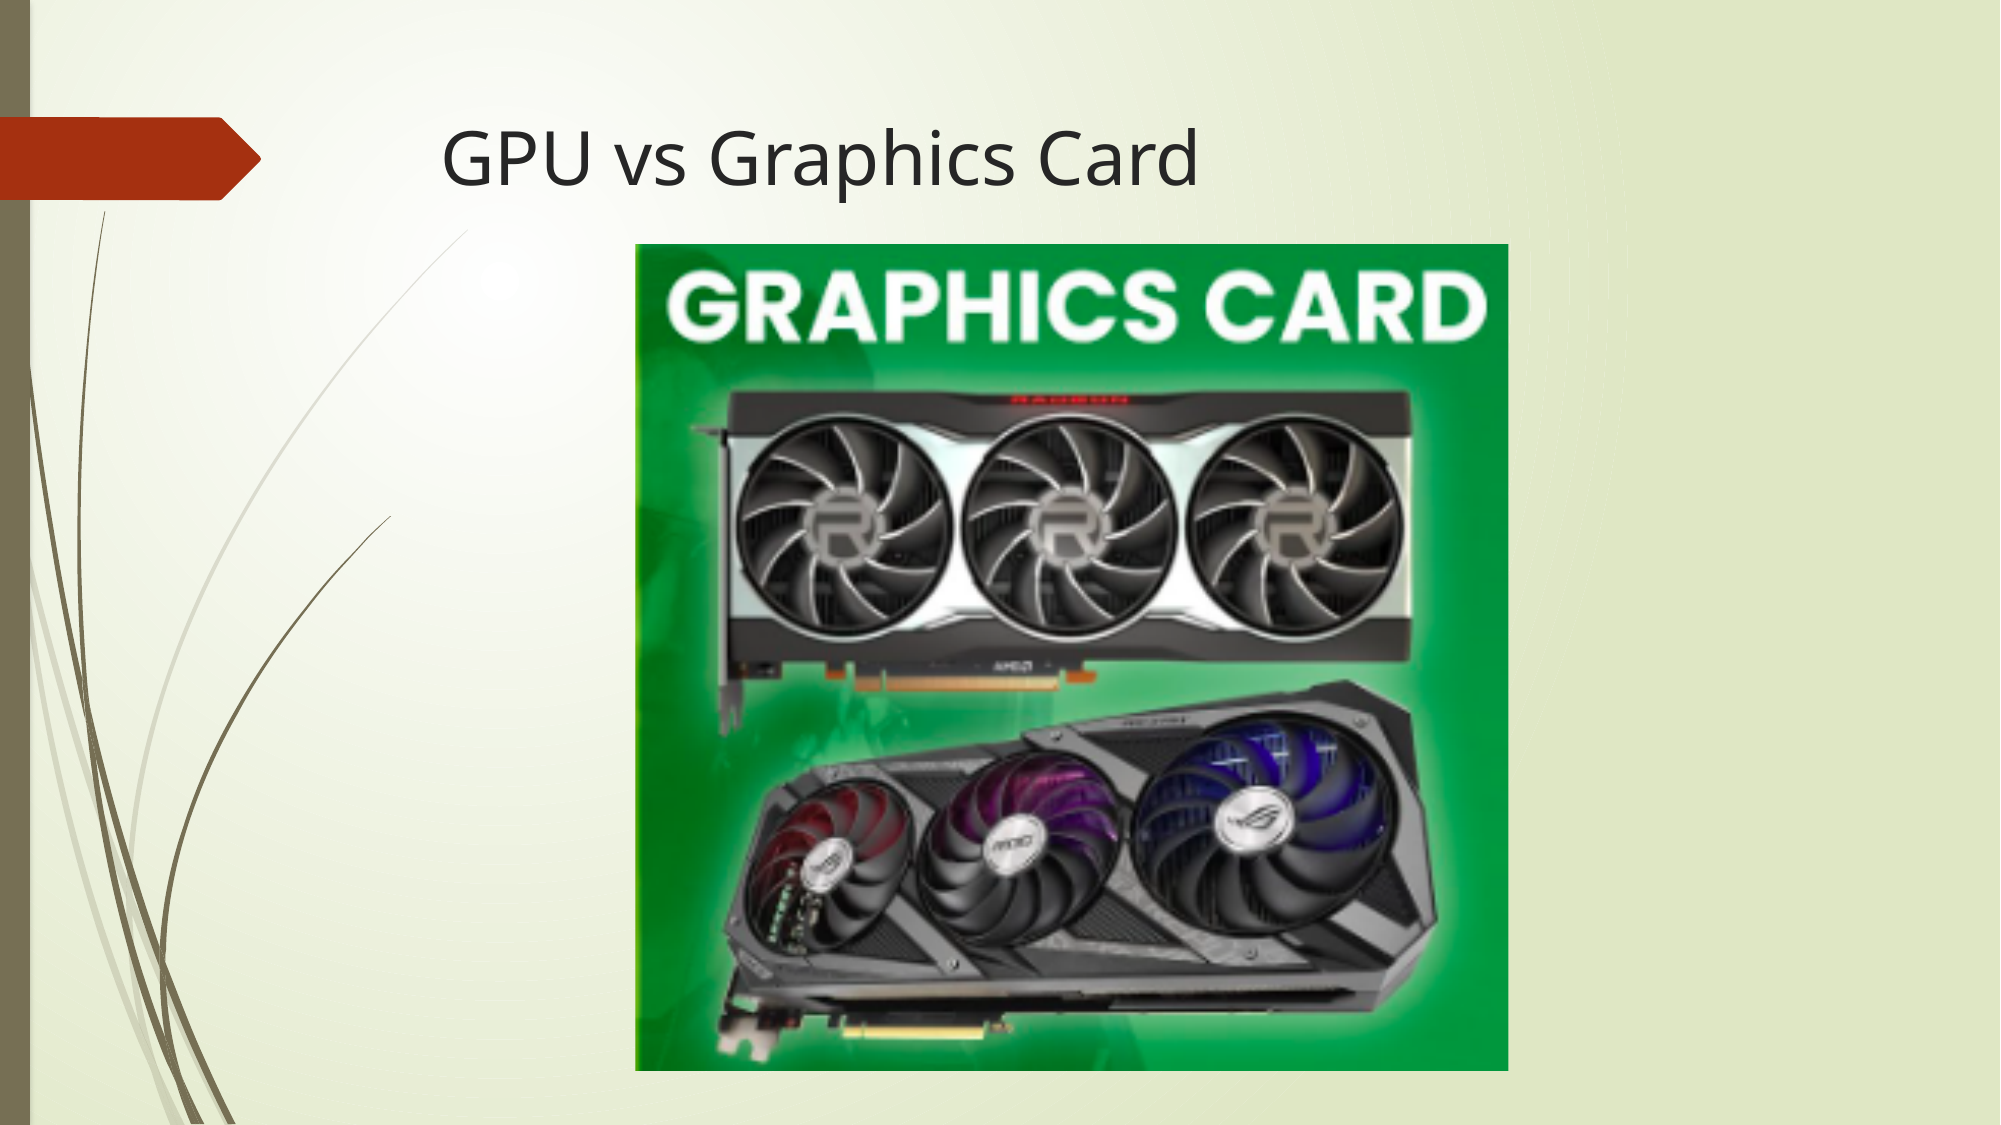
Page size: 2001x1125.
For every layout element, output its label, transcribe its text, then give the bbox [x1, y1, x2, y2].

title GPU vs Graphics Card [425, 102, 1888, 313]
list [634, 244, 1509, 1071]
